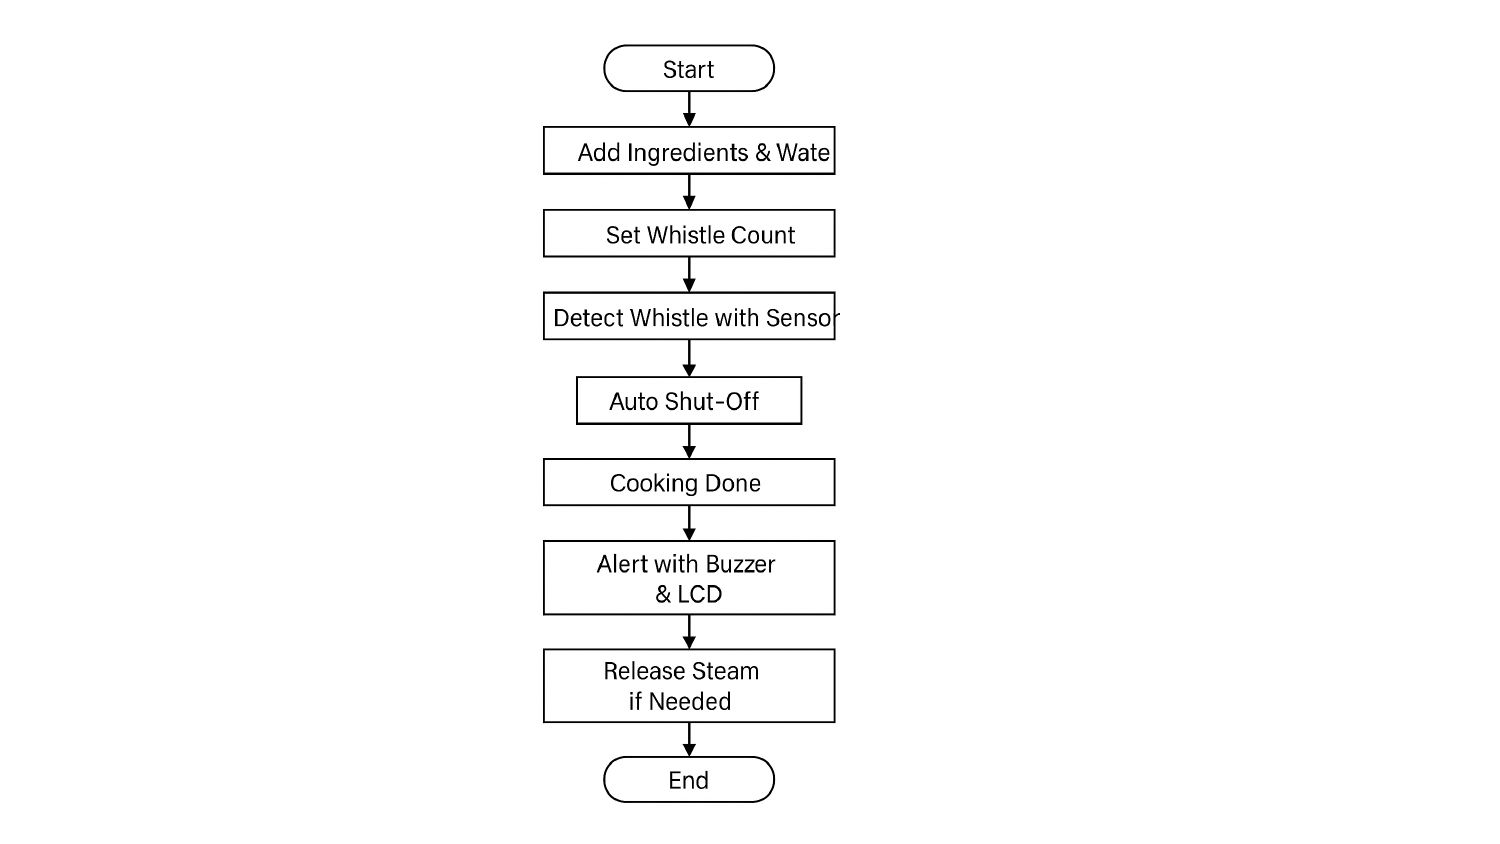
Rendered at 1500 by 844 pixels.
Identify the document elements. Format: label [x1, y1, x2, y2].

picture [424, 27, 955, 822]
